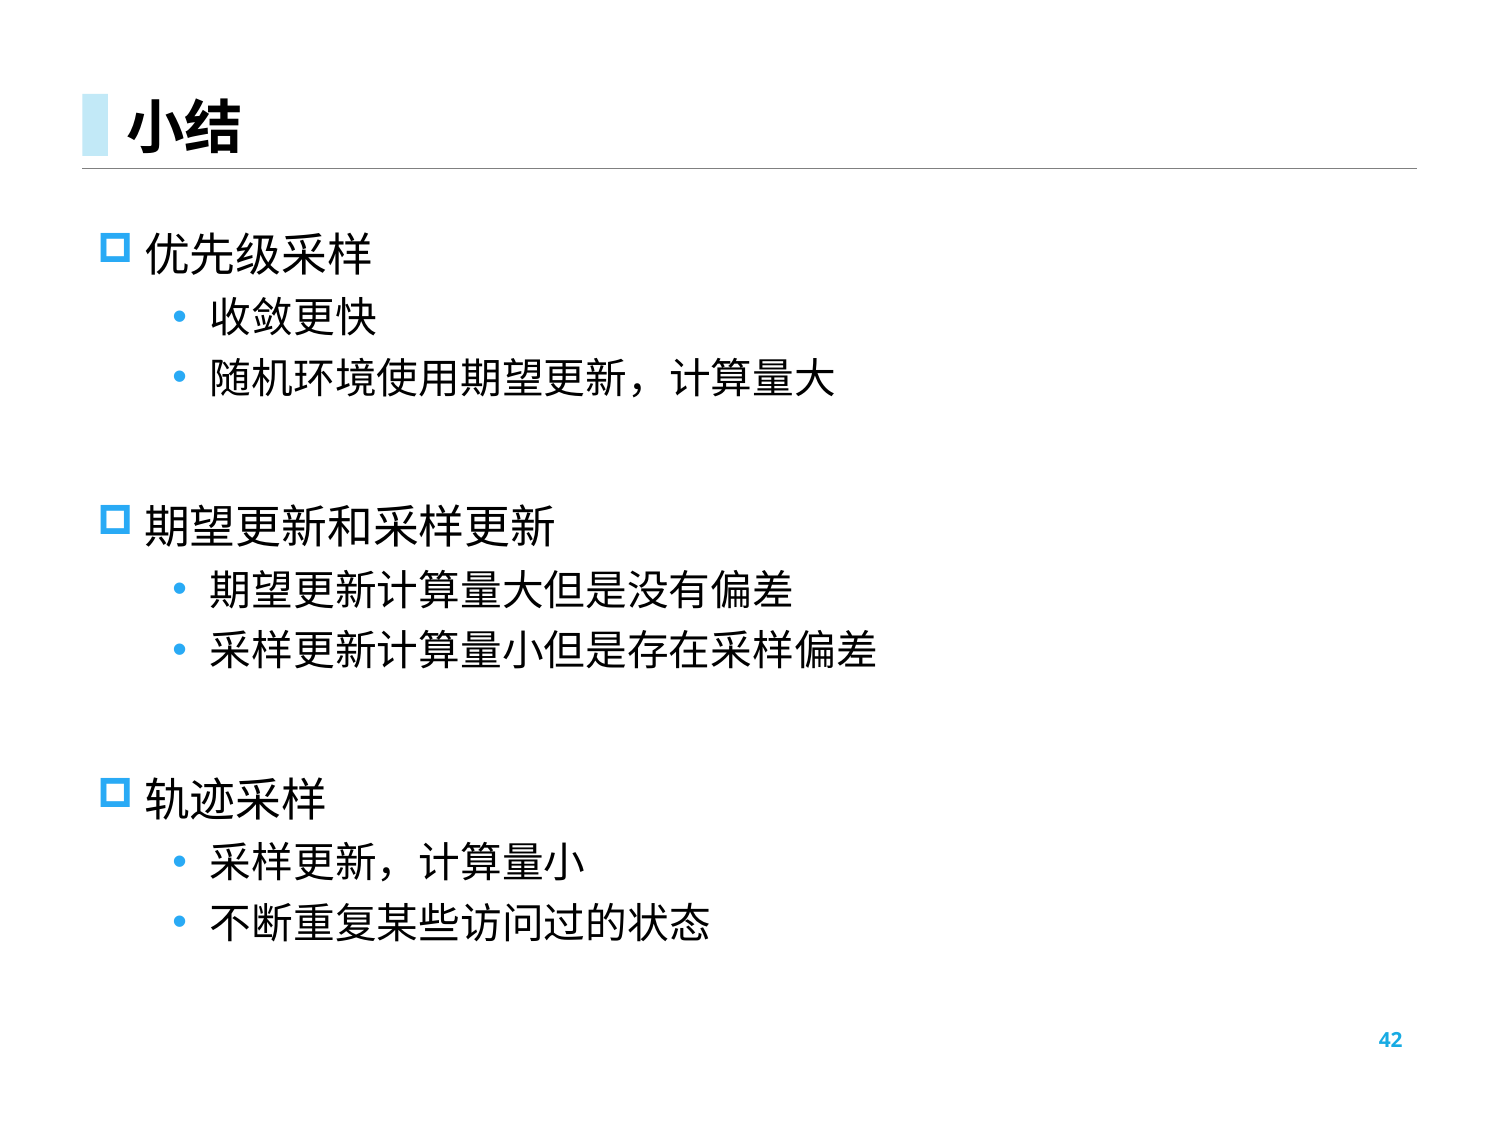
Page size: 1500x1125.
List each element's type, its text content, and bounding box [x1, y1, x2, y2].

text_box 优先级采样 收敛更快 随机环境使用期望更新，计算量大 期望更新和采样更新 期望更新计算量大但是没有偏差 采样更新计算量小但是存在采样偏差 轨迹采样 采样更新，计算量小 不断重复某些访问过的状态 [82, 218, 1459, 1086]
title 小结 [111, 0, 1447, 169]
